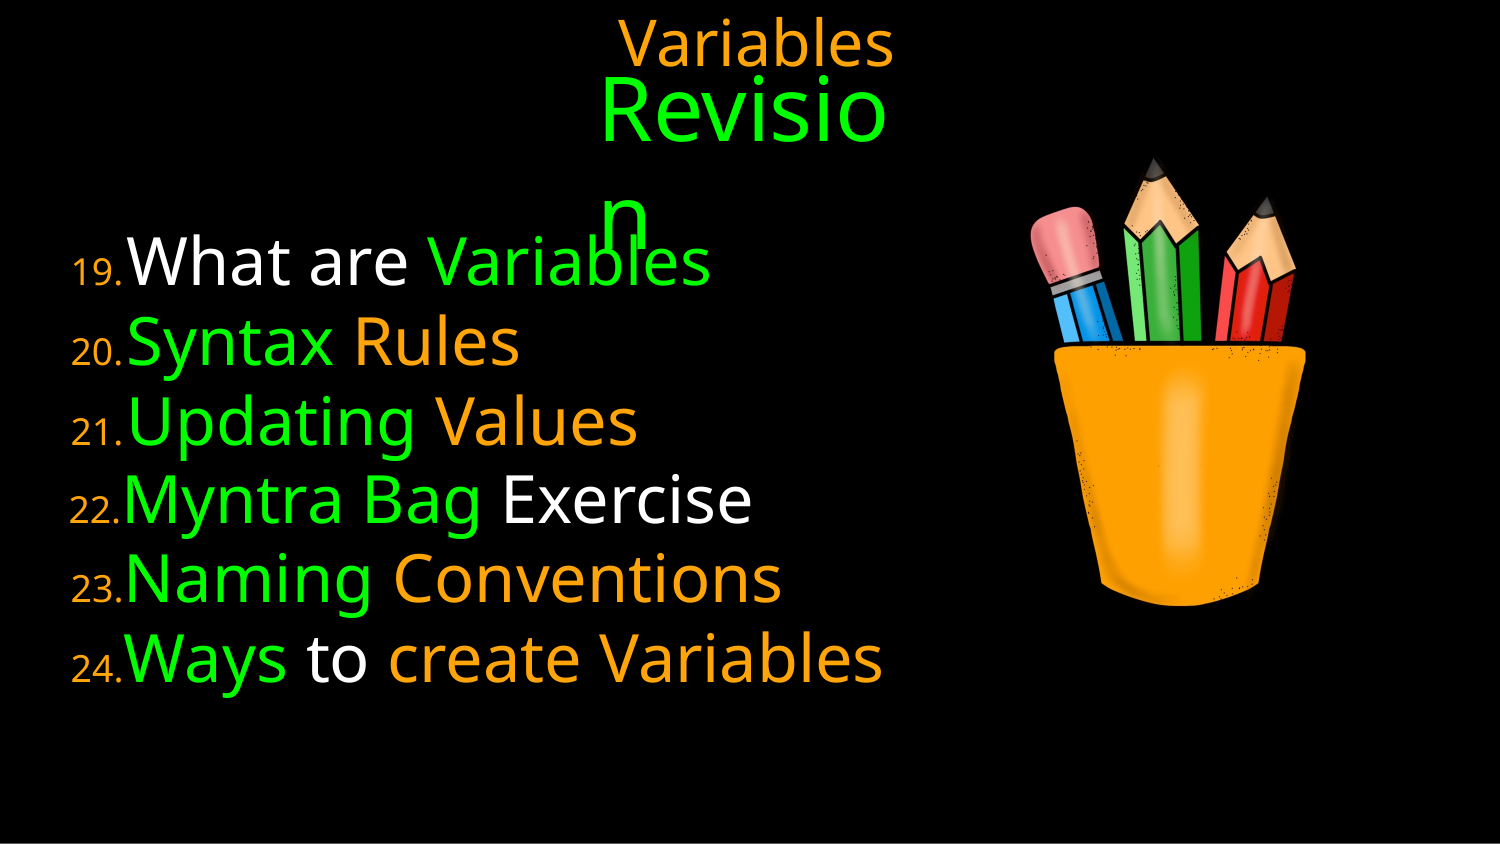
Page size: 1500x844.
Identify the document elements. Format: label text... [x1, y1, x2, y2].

text_box What are Variables Syntax Rules Updating Values Myntra Bag Exercise 23.Naming Conventions 24.Ways to create Variables [68, 216, 921, 698]
picture [1024, 149, 1315, 614]
text_box Variables [616, 0, 902, 50]
title Revision [595, 50, 937, 268]
